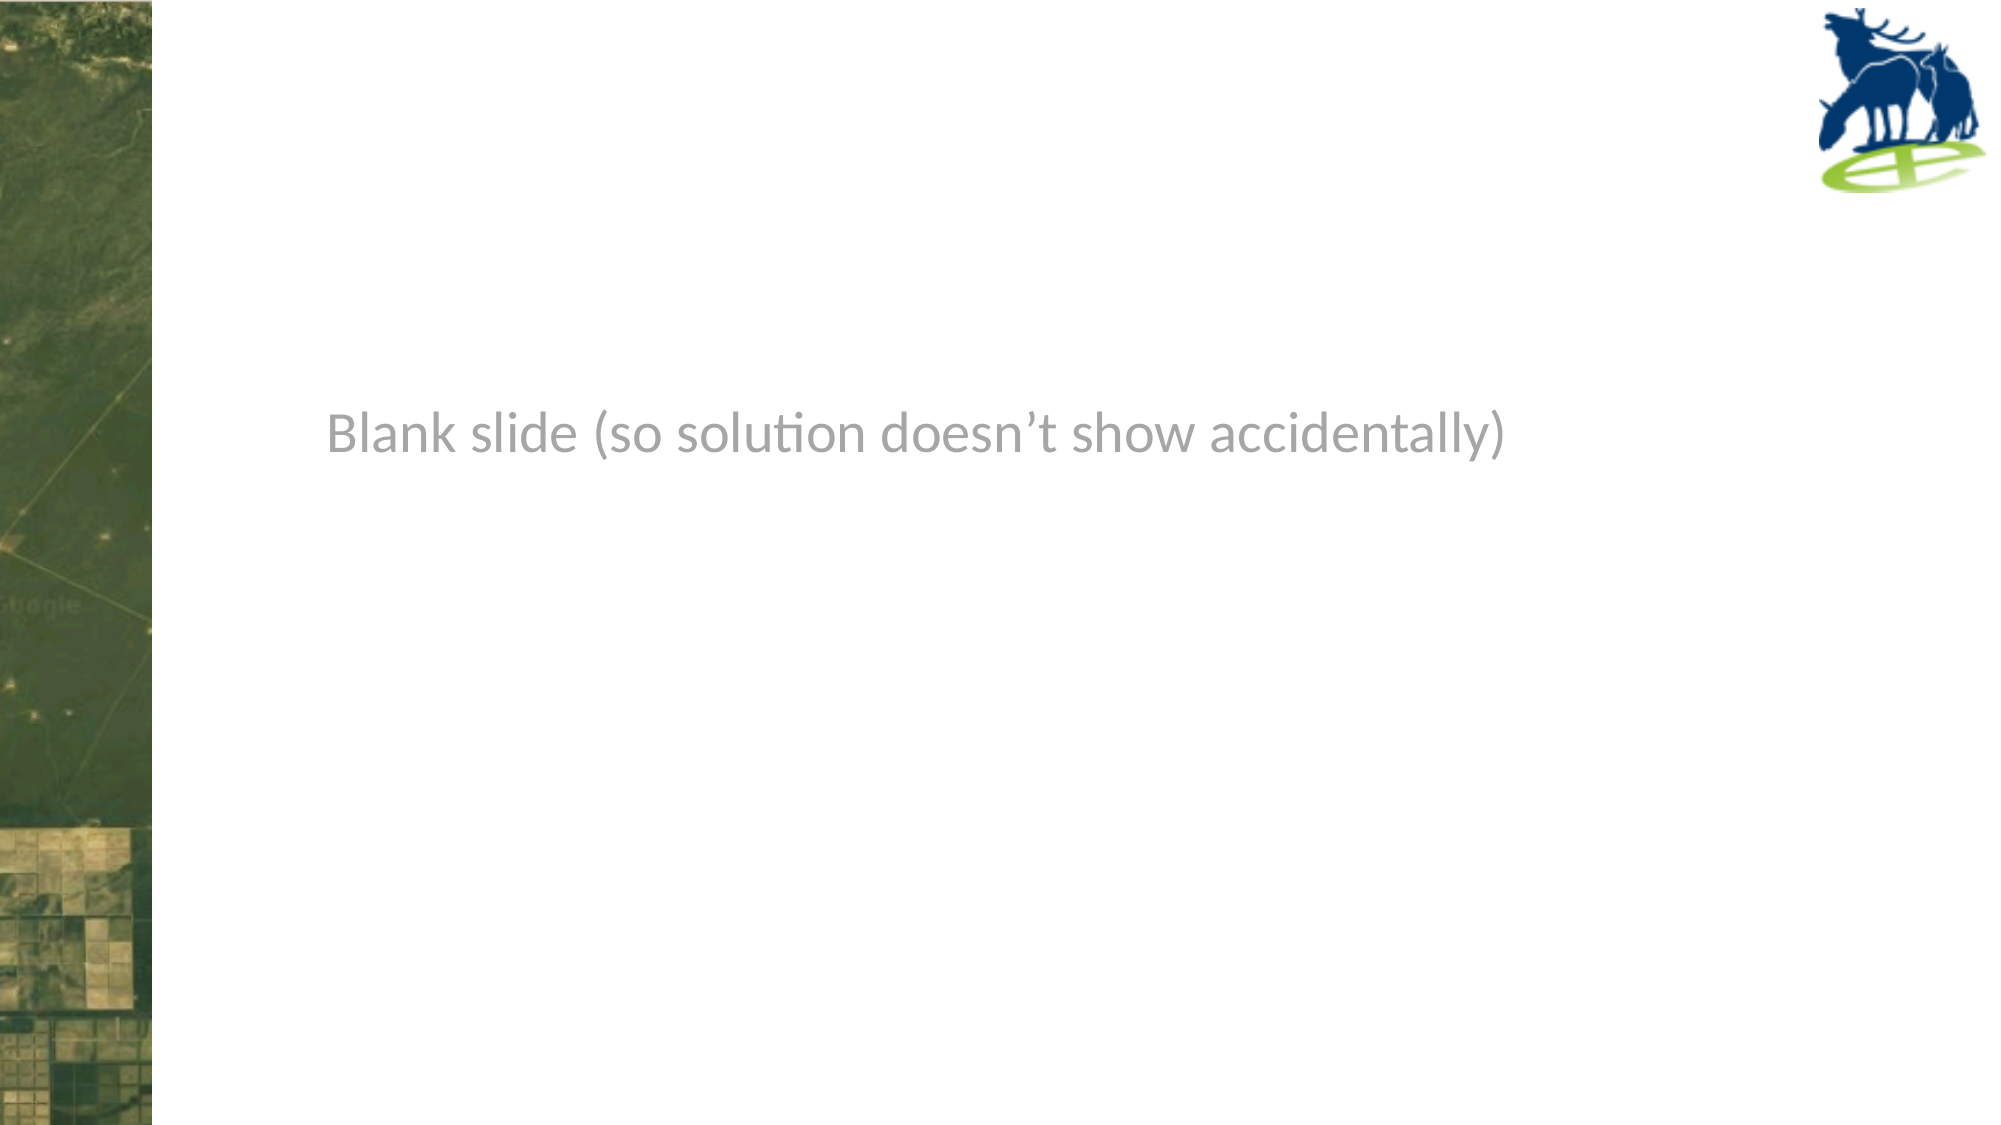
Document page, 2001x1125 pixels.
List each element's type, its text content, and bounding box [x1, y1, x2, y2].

list Blank slide (so solution doesn’t show accidentally) [311, 395, 1863, 1014]
picture [0, 0, 152, 1125]
picture [1819, 8, 1986, 193]
